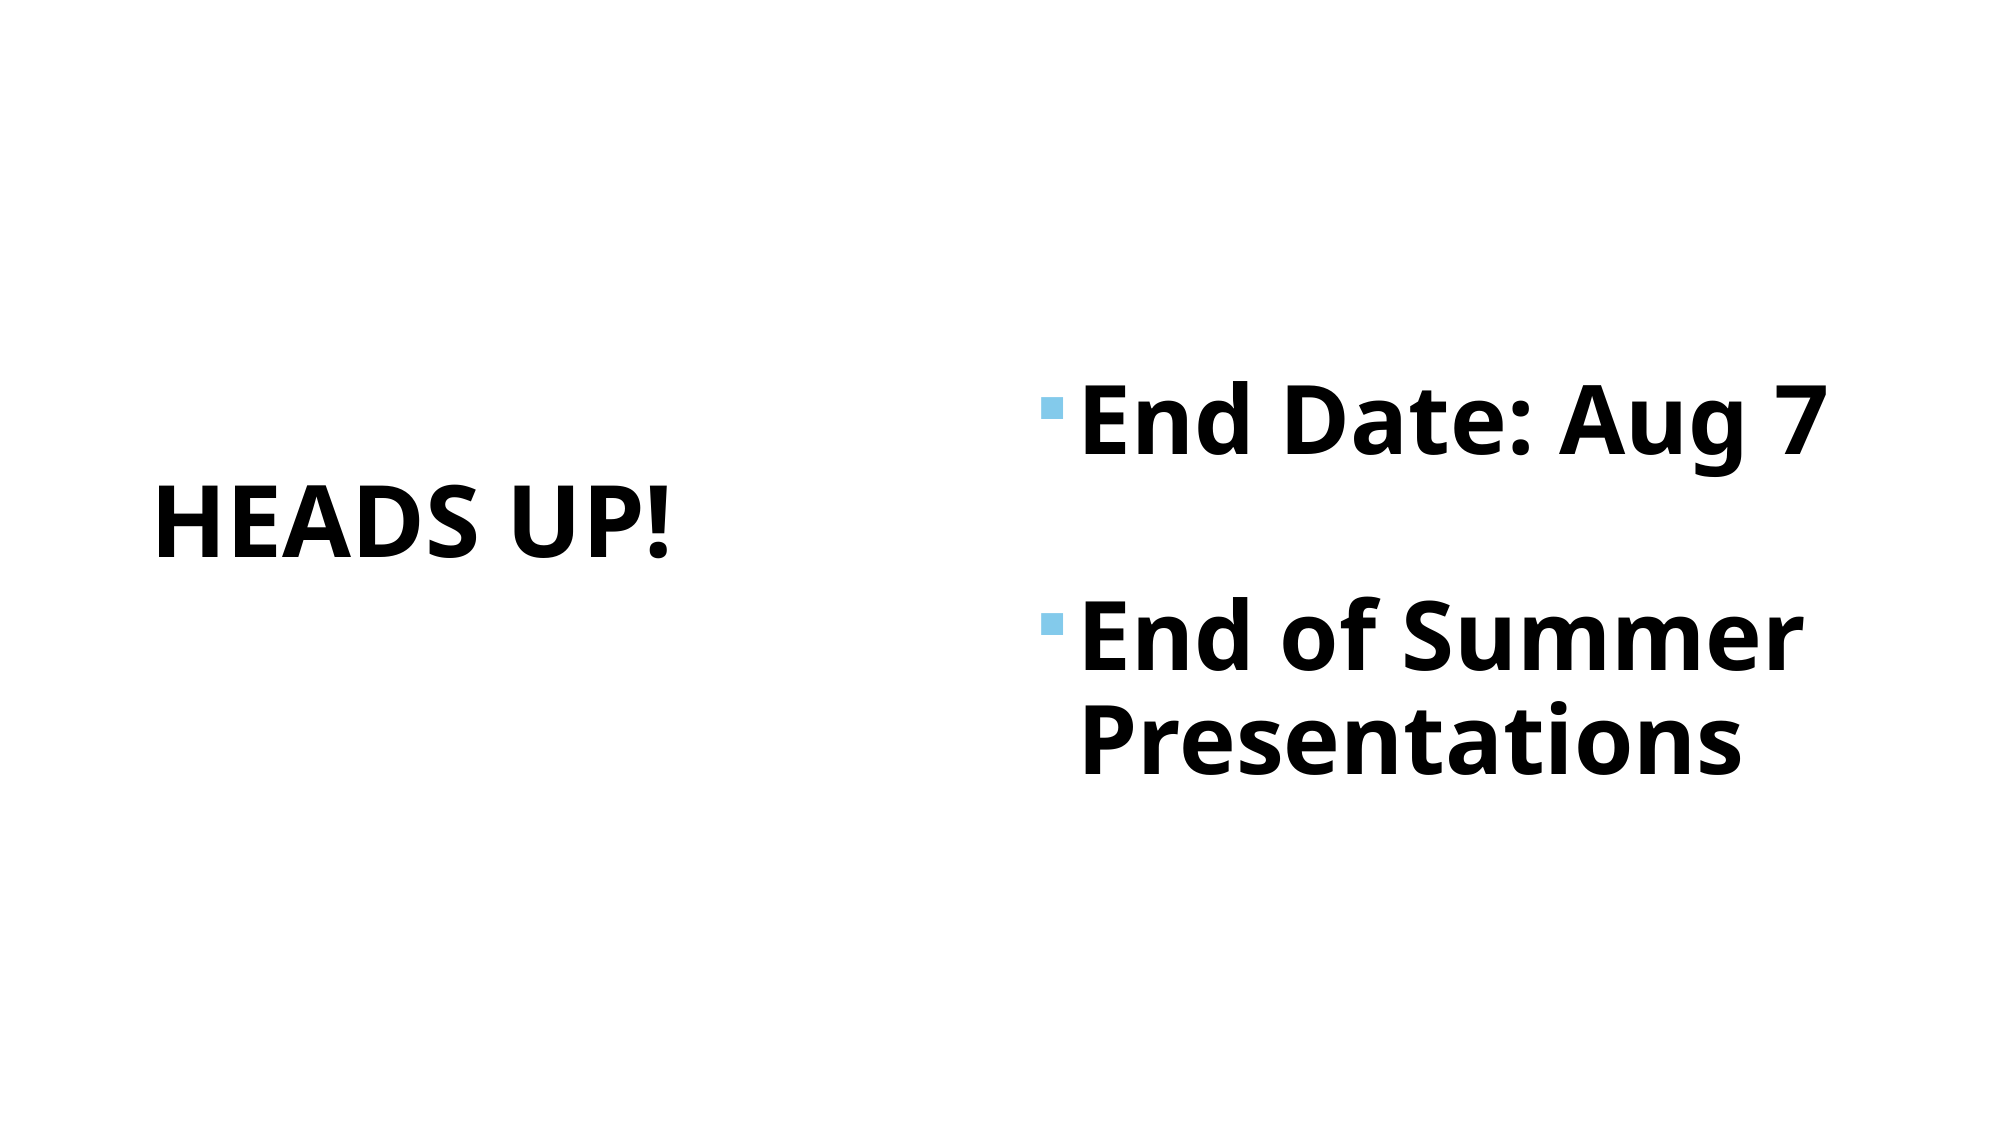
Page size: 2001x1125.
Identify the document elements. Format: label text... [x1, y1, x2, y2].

text_box End Date: Aug 7 End of Summer Presentations [999, 356, 1872, 824]
text_box HEADS UP! [128, 356, 782, 694]
